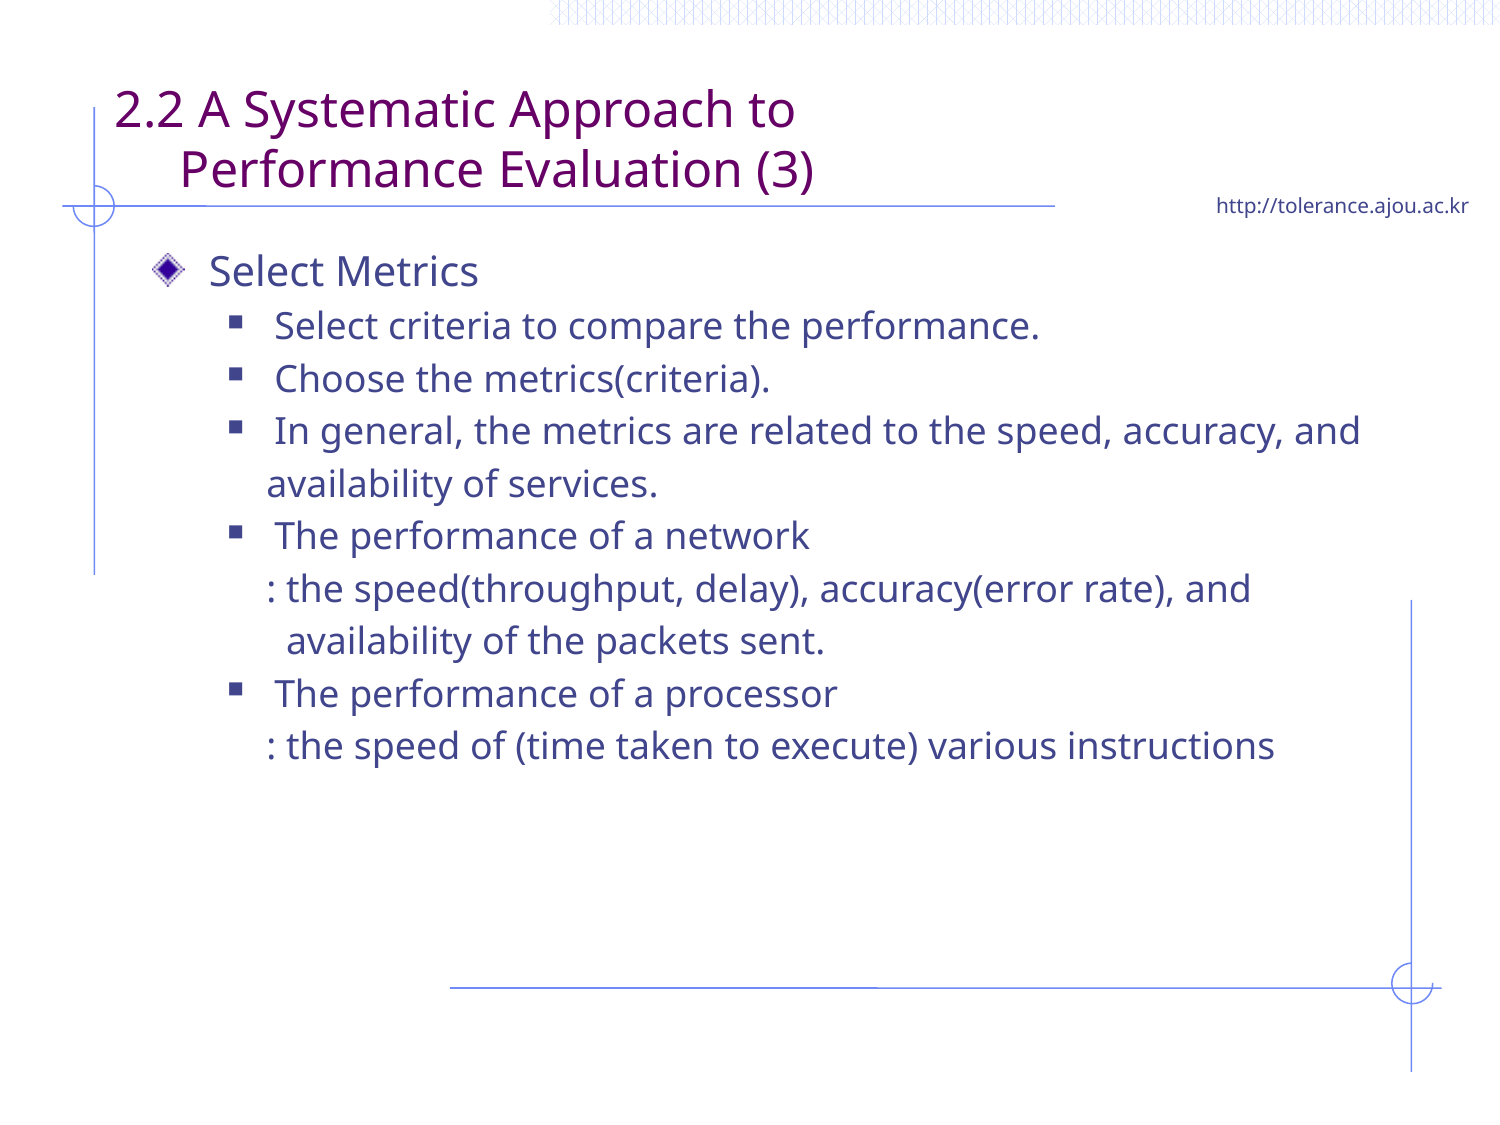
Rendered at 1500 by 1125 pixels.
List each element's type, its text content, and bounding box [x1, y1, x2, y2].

title 2.2 A Systematic Approach to Performance Evaluation (3) [99, 54, 1163, 205]
list Select Metrics Select criteria to compare the performance. Choose the metrics(criteria). In general, the metrics are related to the speed, accuracy, and availability of services. The performance of a network : the speed(throughput, delay), accuracy(error rate), and availability of the packets sent. The performance of a processor : the speed of (time taken to execute) various instructions [137, 237, 1413, 988]
picture [152, 253, 185, 287]
